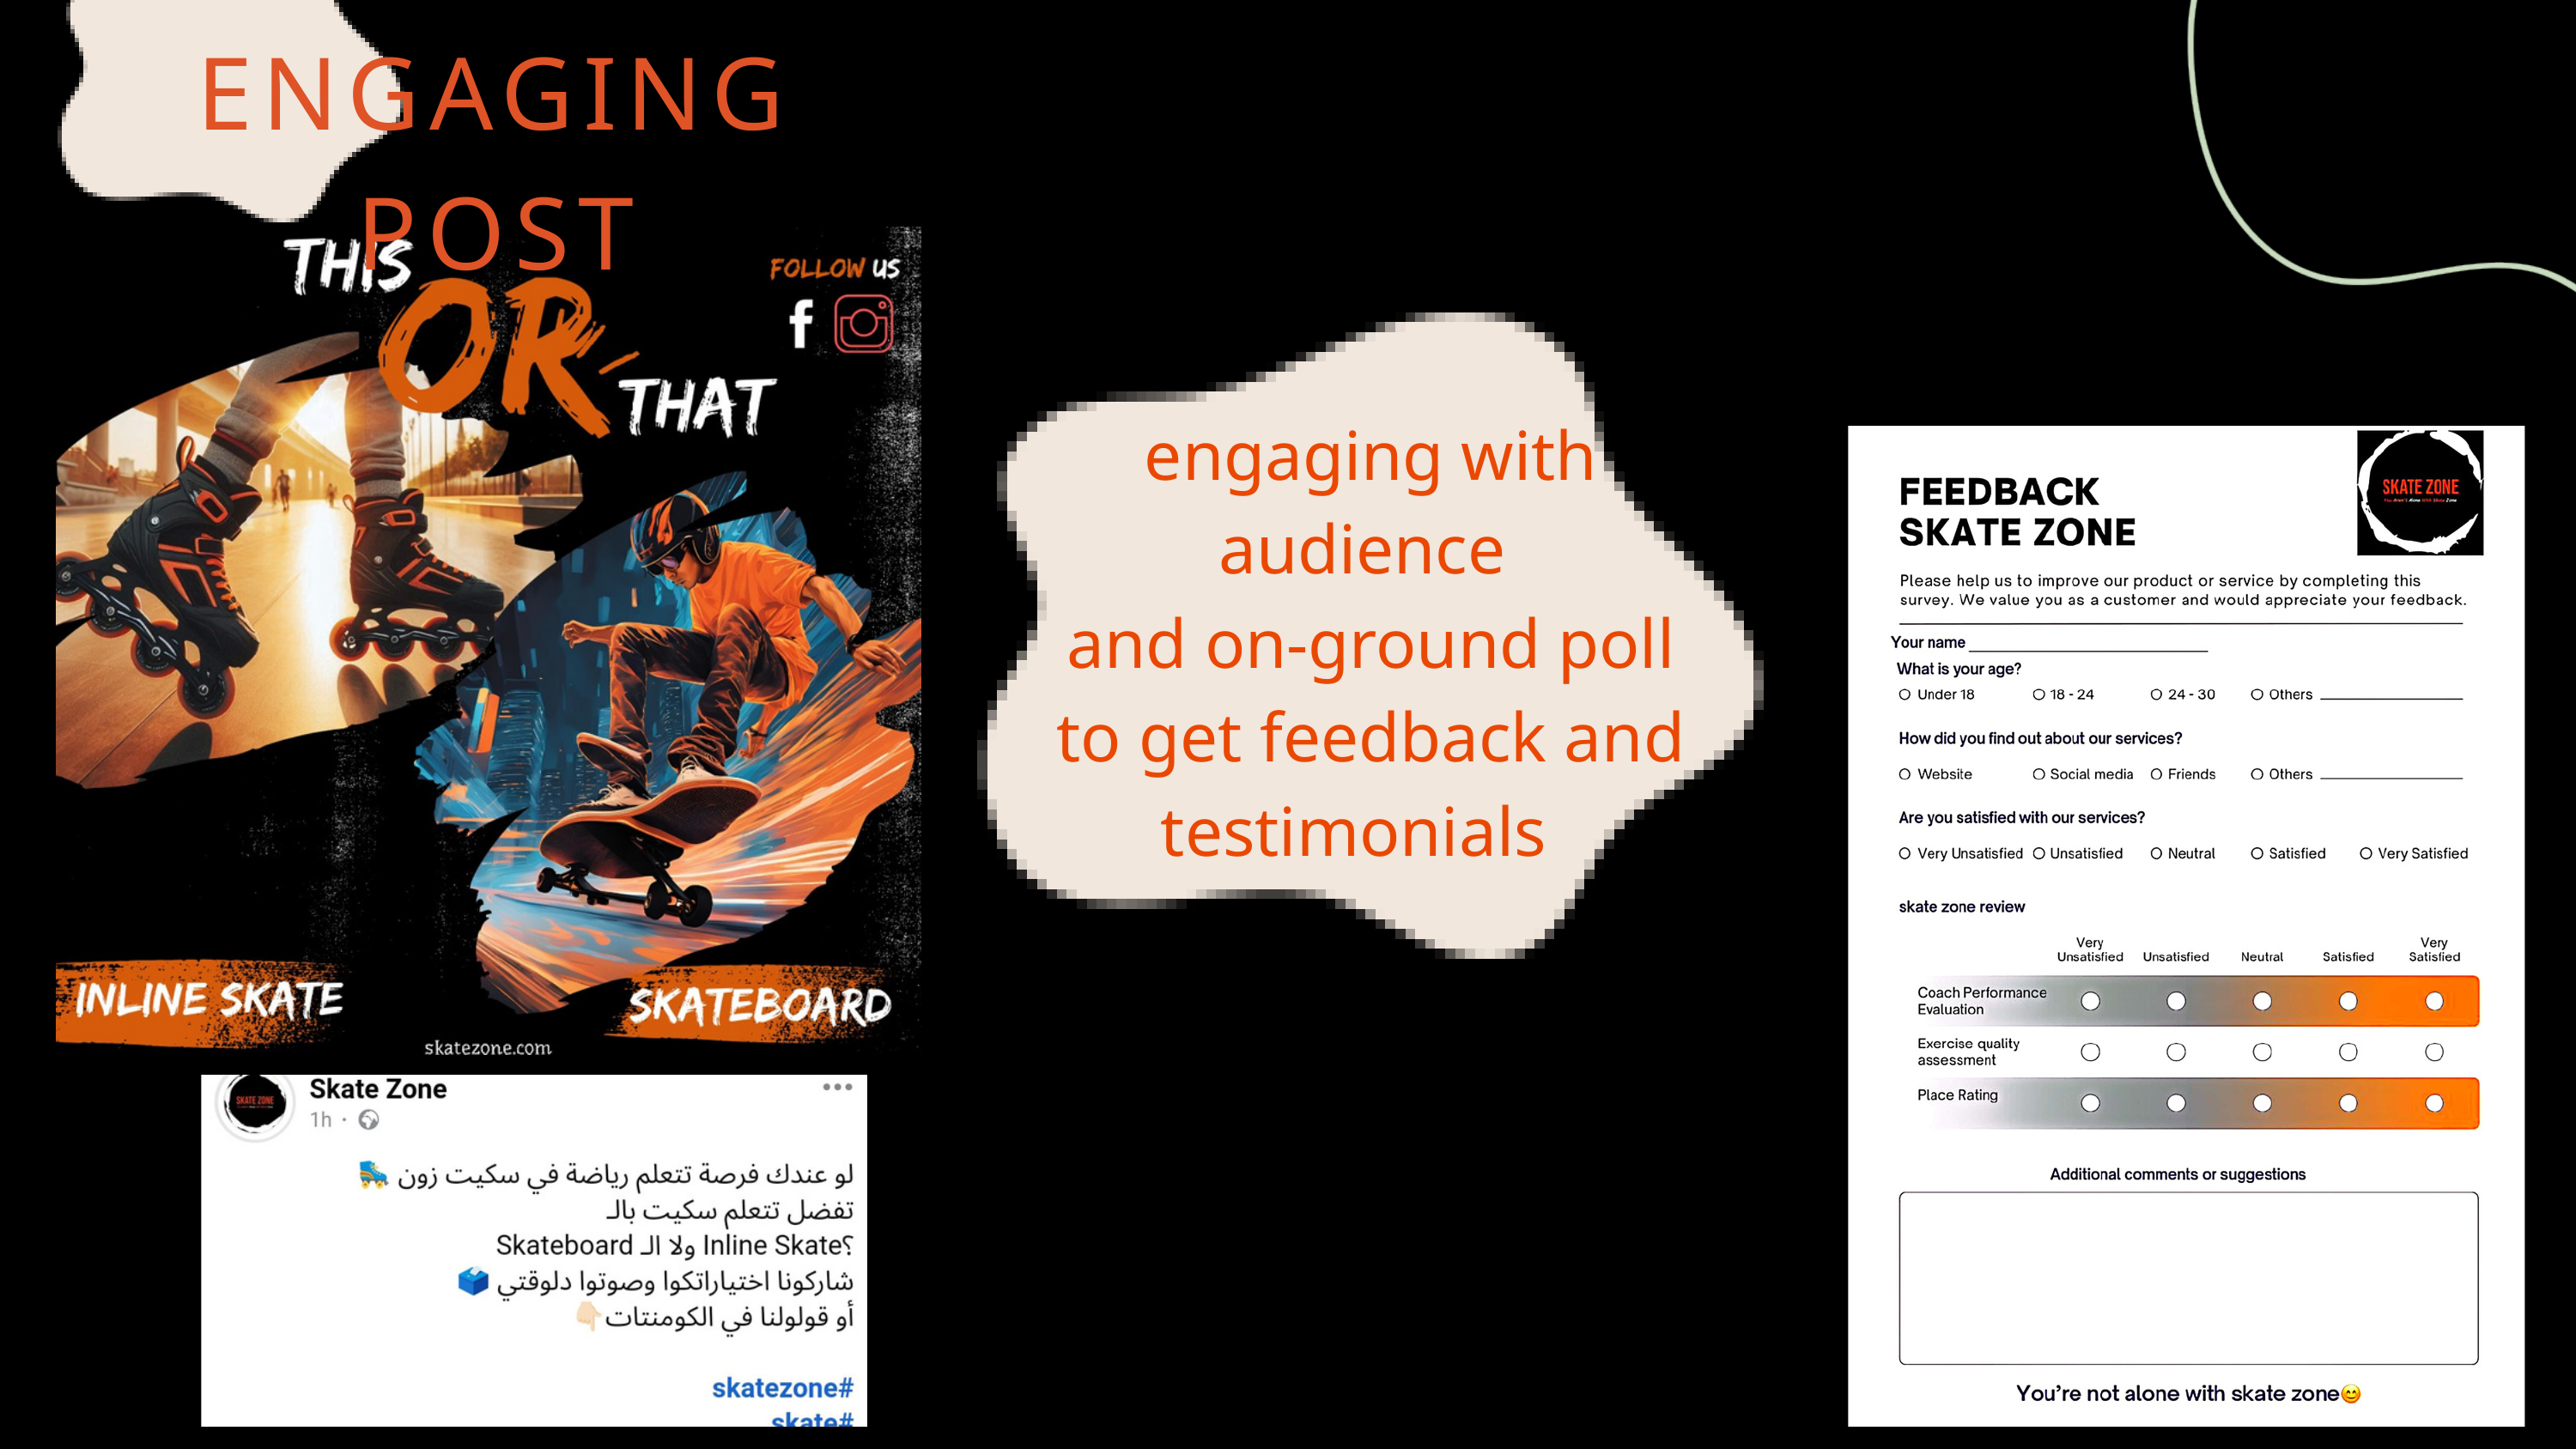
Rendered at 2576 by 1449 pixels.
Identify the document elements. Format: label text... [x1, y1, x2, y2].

text_box [55, 227, 921, 1055]
text_box [201, 1075, 867, 1427]
text_box ENGAGING POST [171, 9, 821, 290]
text_box engaging with audience and on-ground poll to get feedback and testimonials [1030, 399, 1711, 870]
text_box [1848, 426, 2525, 1427]
text_box [2186, 0, 2576, 340]
text_box [968, 312, 1774, 969]
text_box [53, 0, 410, 227]
